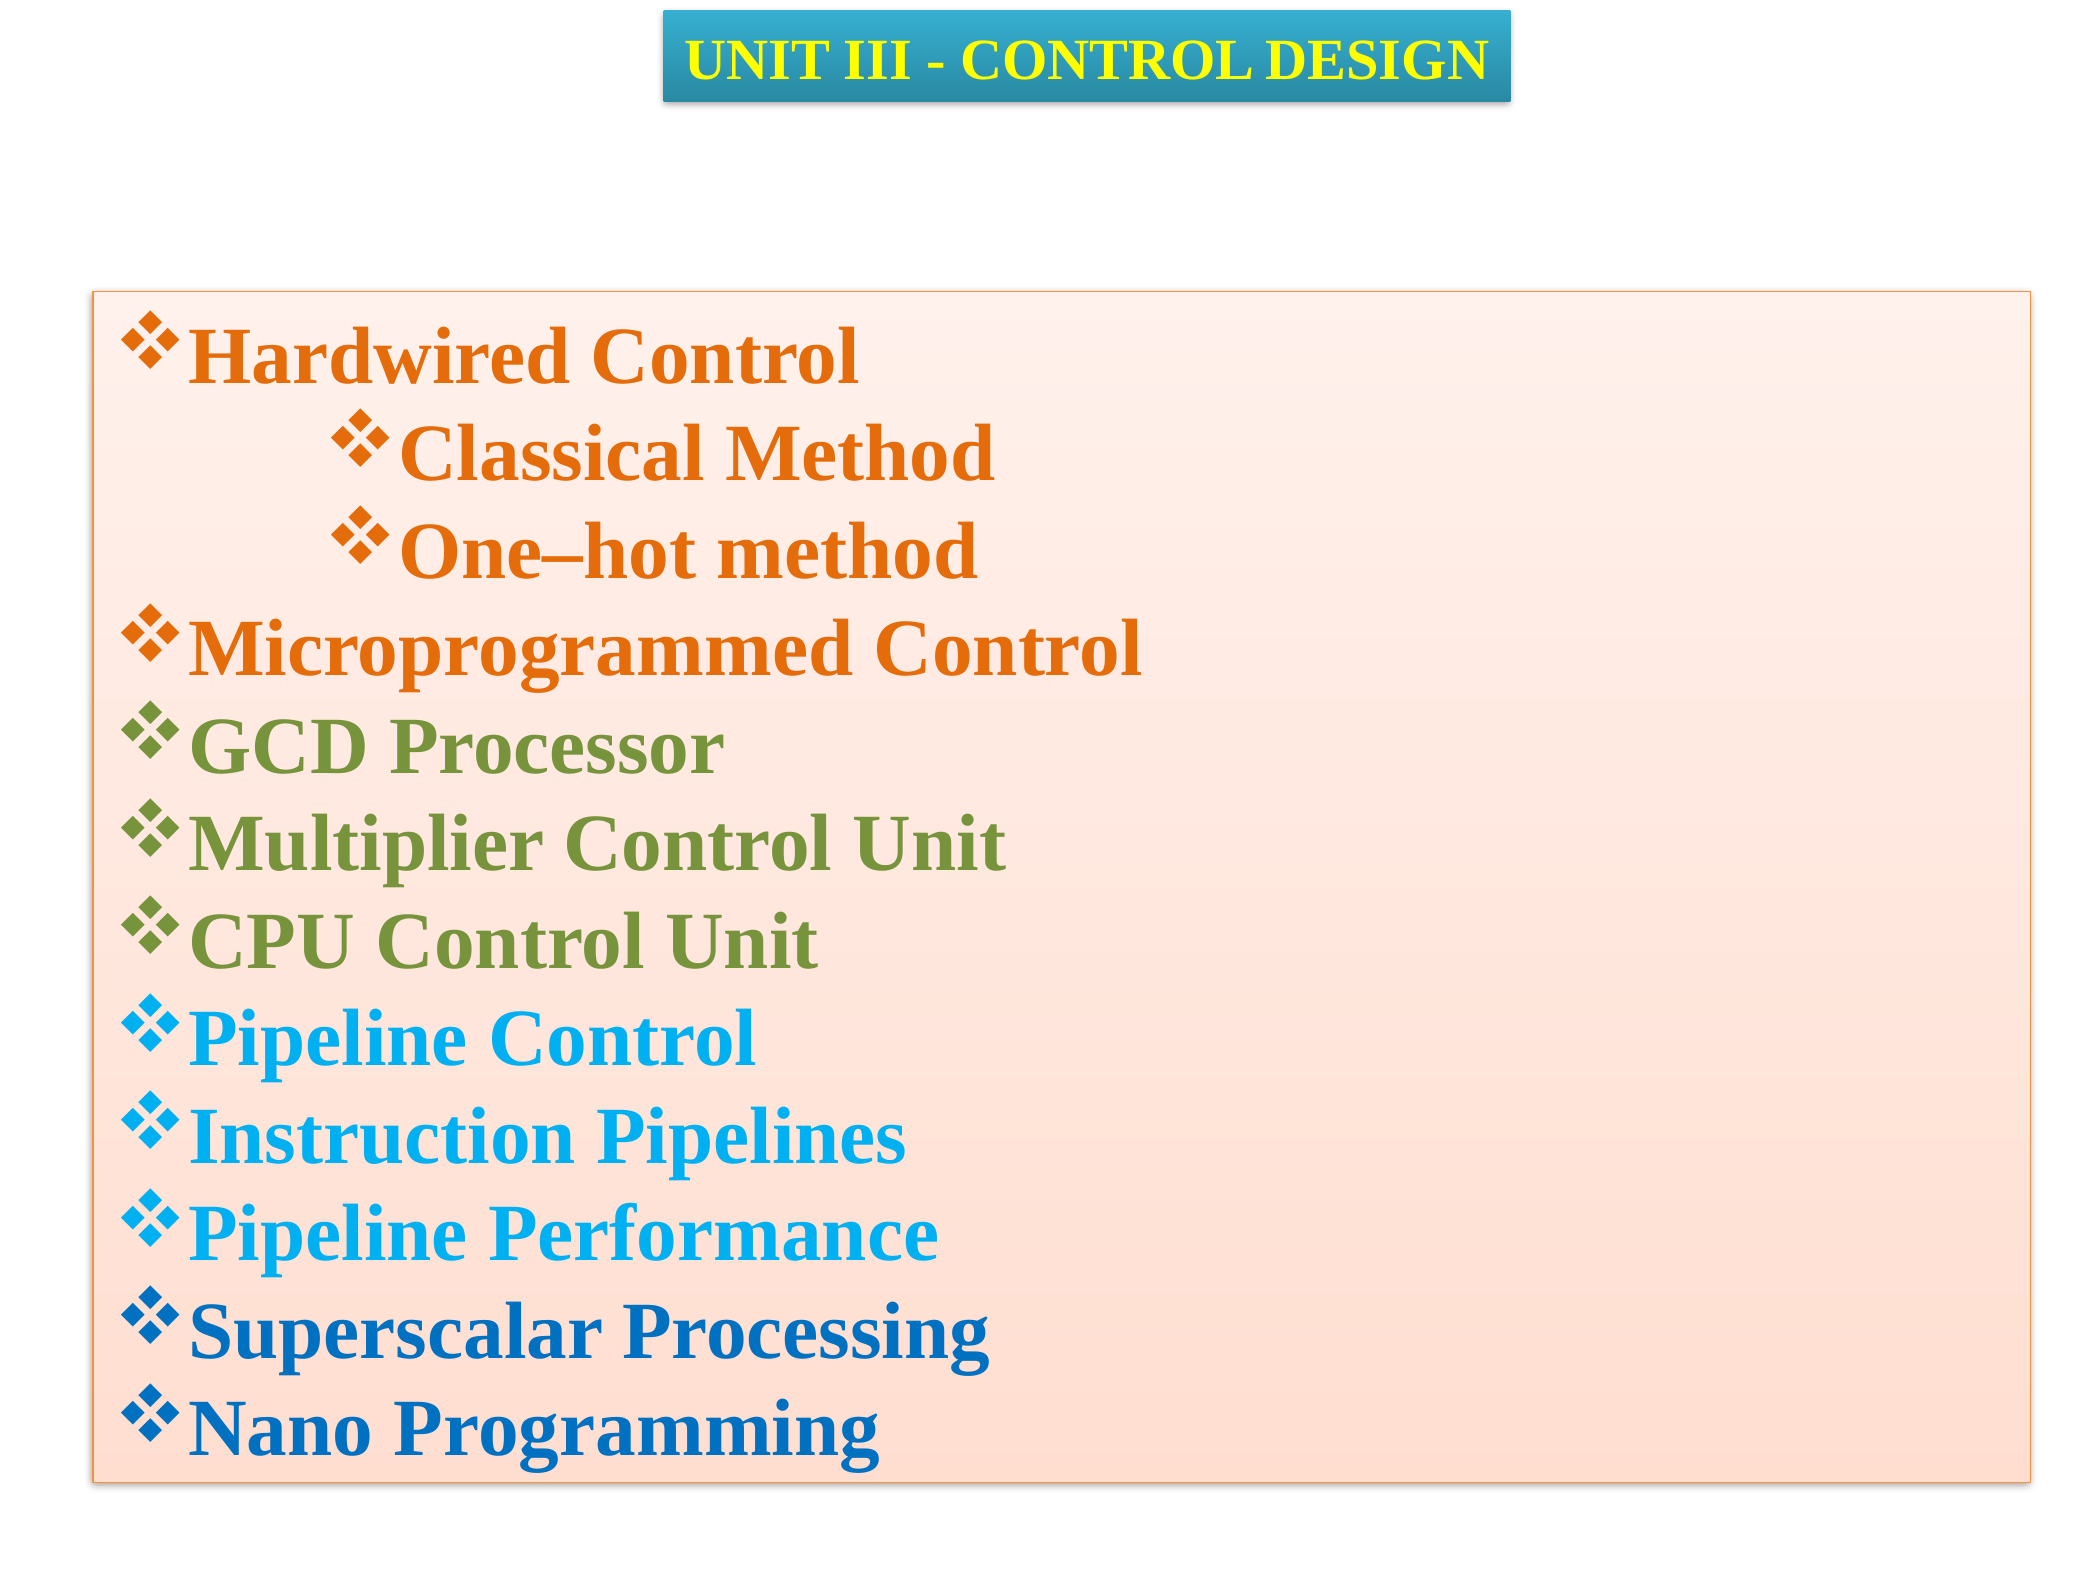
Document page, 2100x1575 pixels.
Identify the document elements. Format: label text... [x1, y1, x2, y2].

text_box Hardwired Control Classical Method One–hot method Microprogrammed Control GCD Processor Multiplier Control Unit CPU Control Unit Pipeline Control Instruction Pipelines Pipeline Performance Superscalar Processing Nano Programming [92, 291, 2031, 1483]
text_box UNIT III - CONTROL DESIGN [663, 10, 1511, 102]
